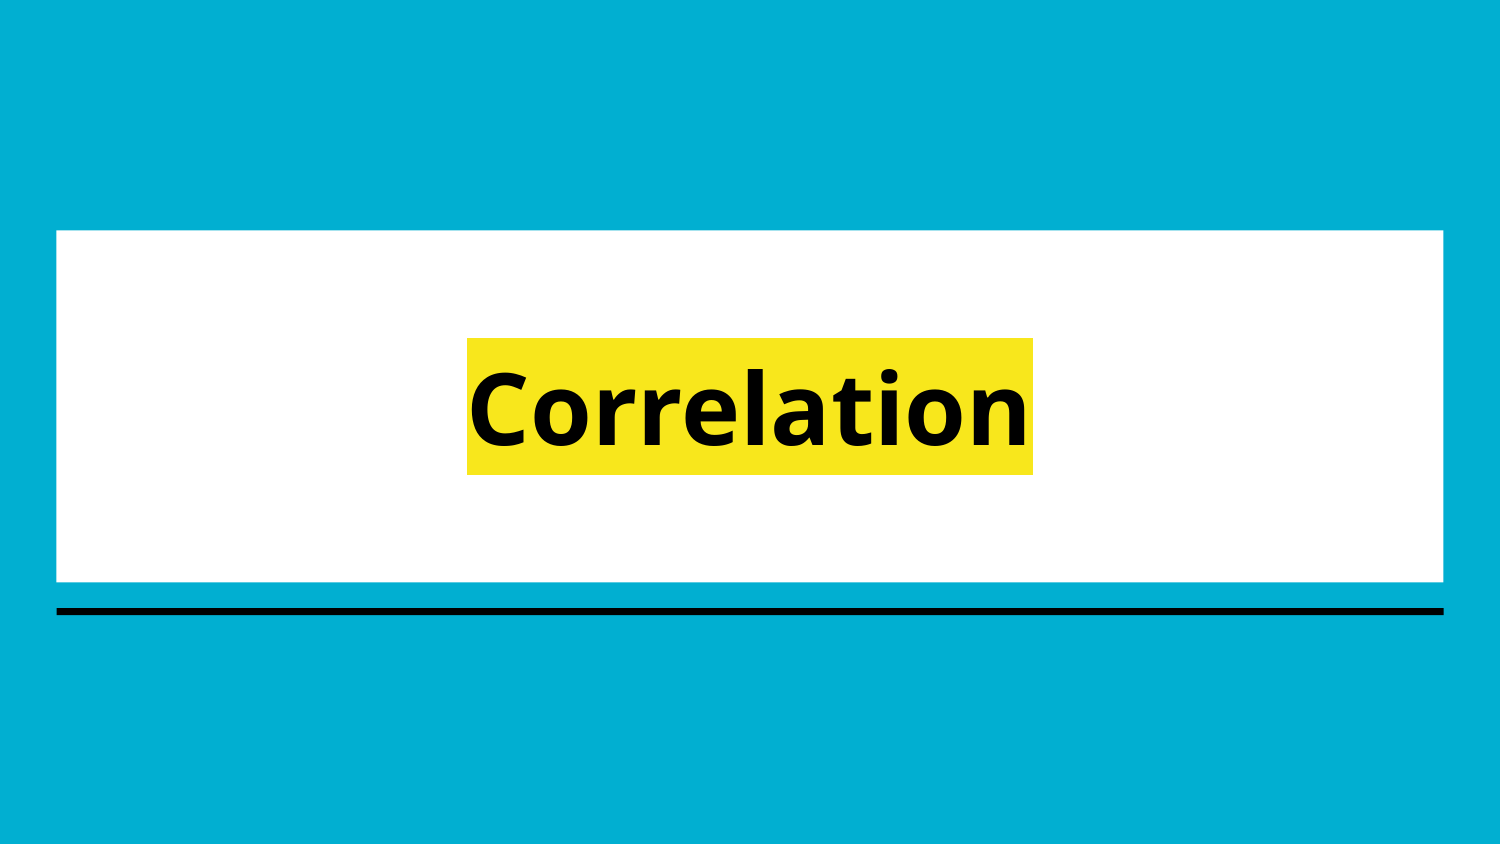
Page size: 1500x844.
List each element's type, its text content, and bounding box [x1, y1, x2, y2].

title Correlation [56, 230, 1444, 583]
